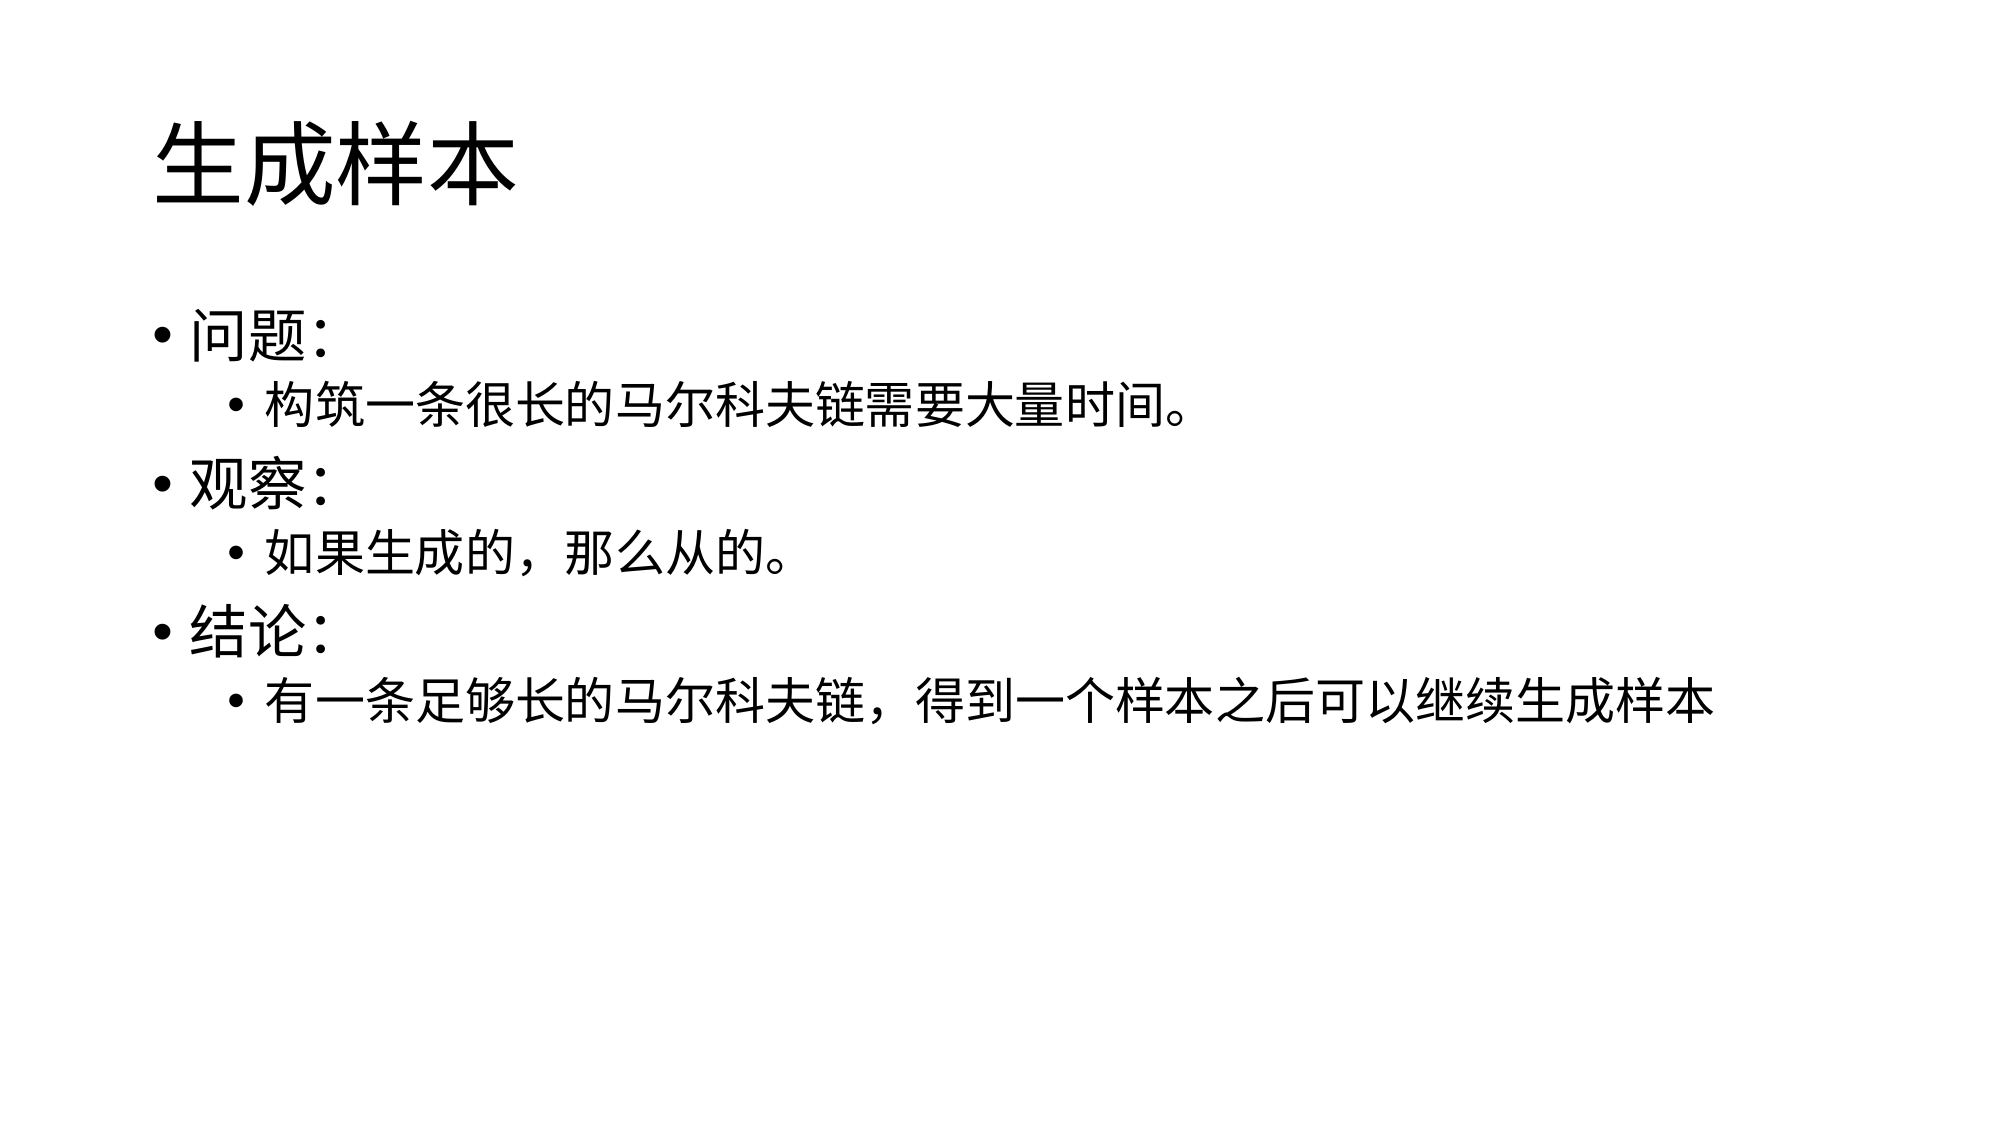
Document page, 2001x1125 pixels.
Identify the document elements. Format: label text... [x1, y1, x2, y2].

title 生成样本 [137, 59, 1863, 278]
